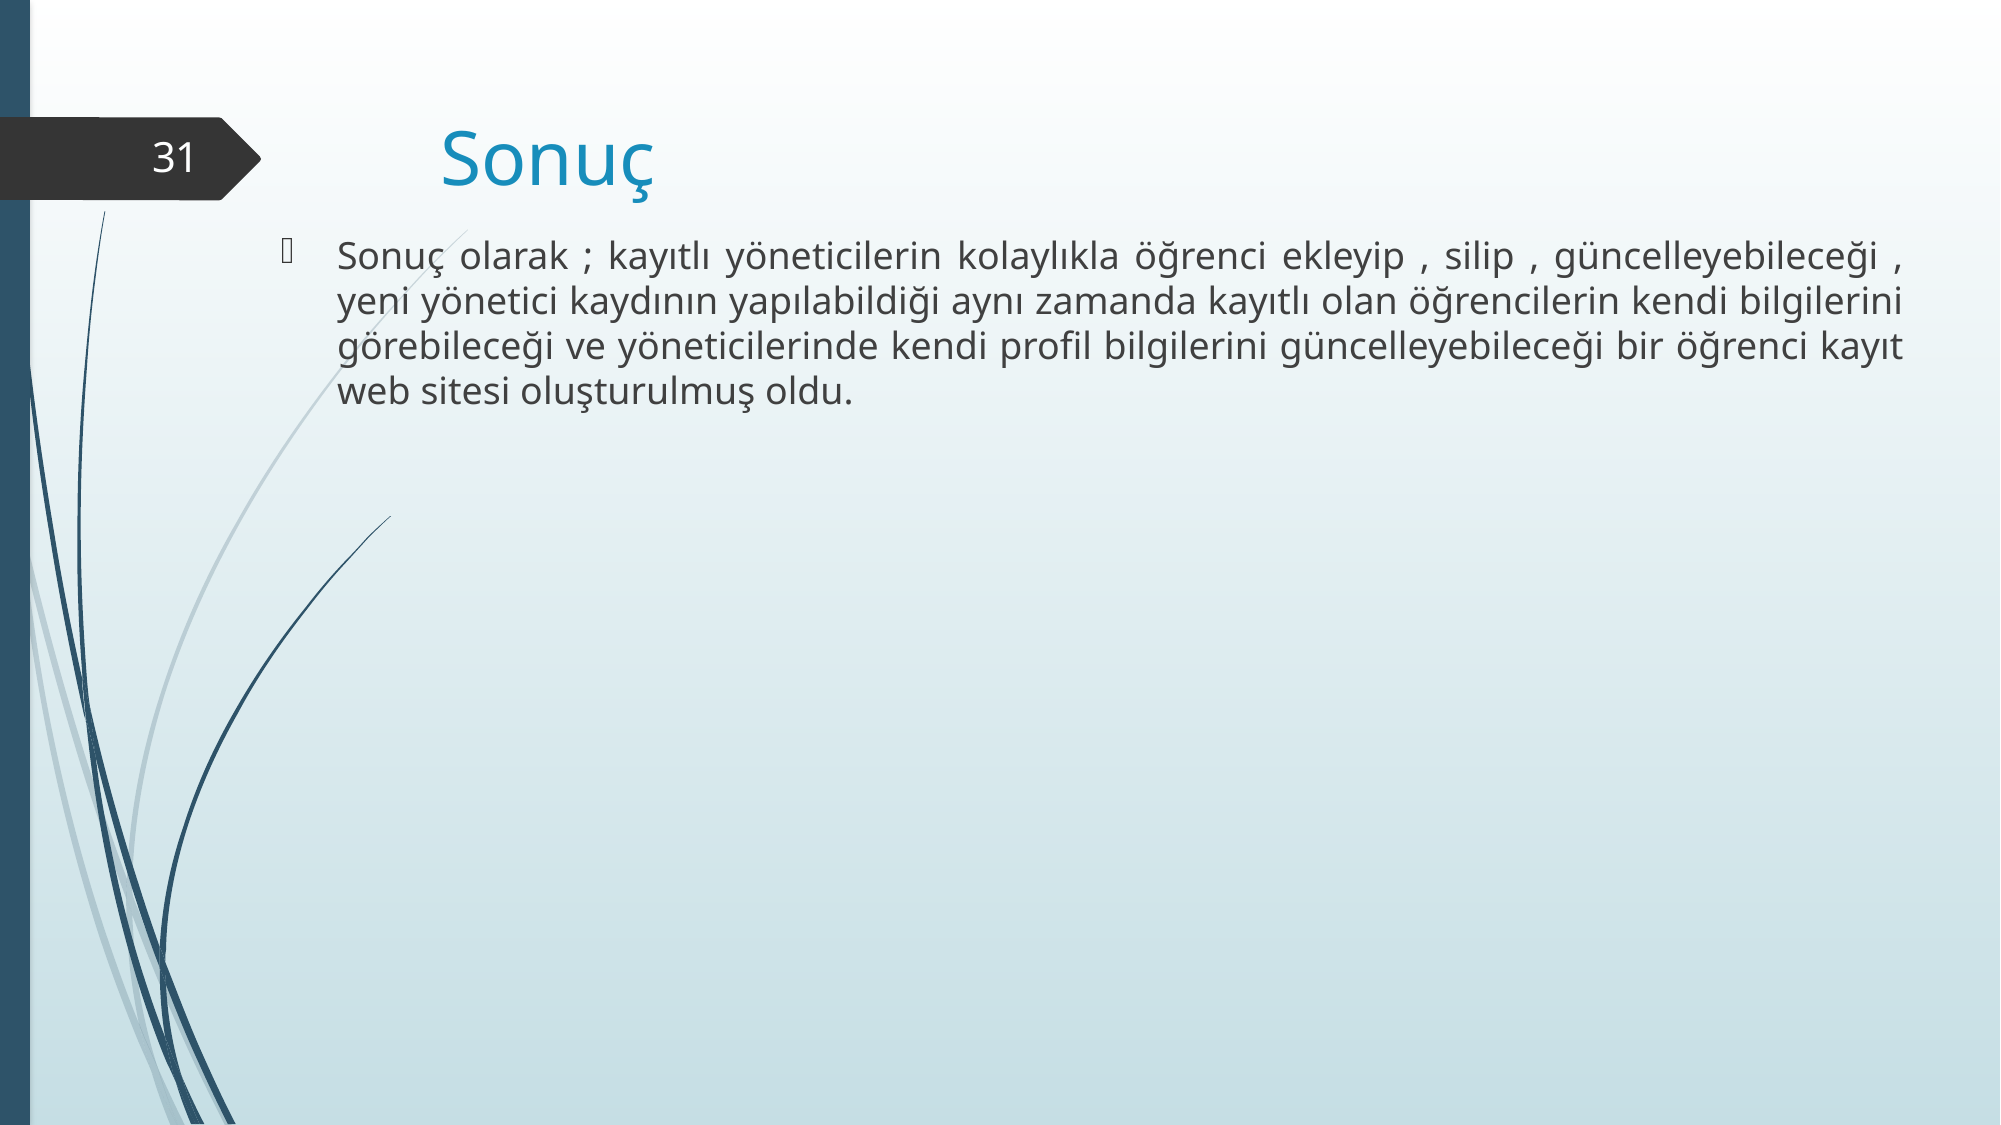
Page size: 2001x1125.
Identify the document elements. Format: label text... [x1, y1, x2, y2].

title Sonuç [425, 102, 1888, 224]
slide_number 31 [87, 129, 216, 190]
list Sonuç olarak ; kayıtlı yöneticilerin kolaylıkla öğrenci ekleyip , silip , güncelleyebileceği , yeni yönetici kaydının yapılabildiği aynı zamanda kayıtlı olan öğrencilerin kendi bilgilerini görebileceği ve yöneticilerinde kendi profil bilgilerini güncelleyebileceği bir öğrenci kayıt web sitesi oluşturulmuş oldu. [265, 224, 1921, 1105]
